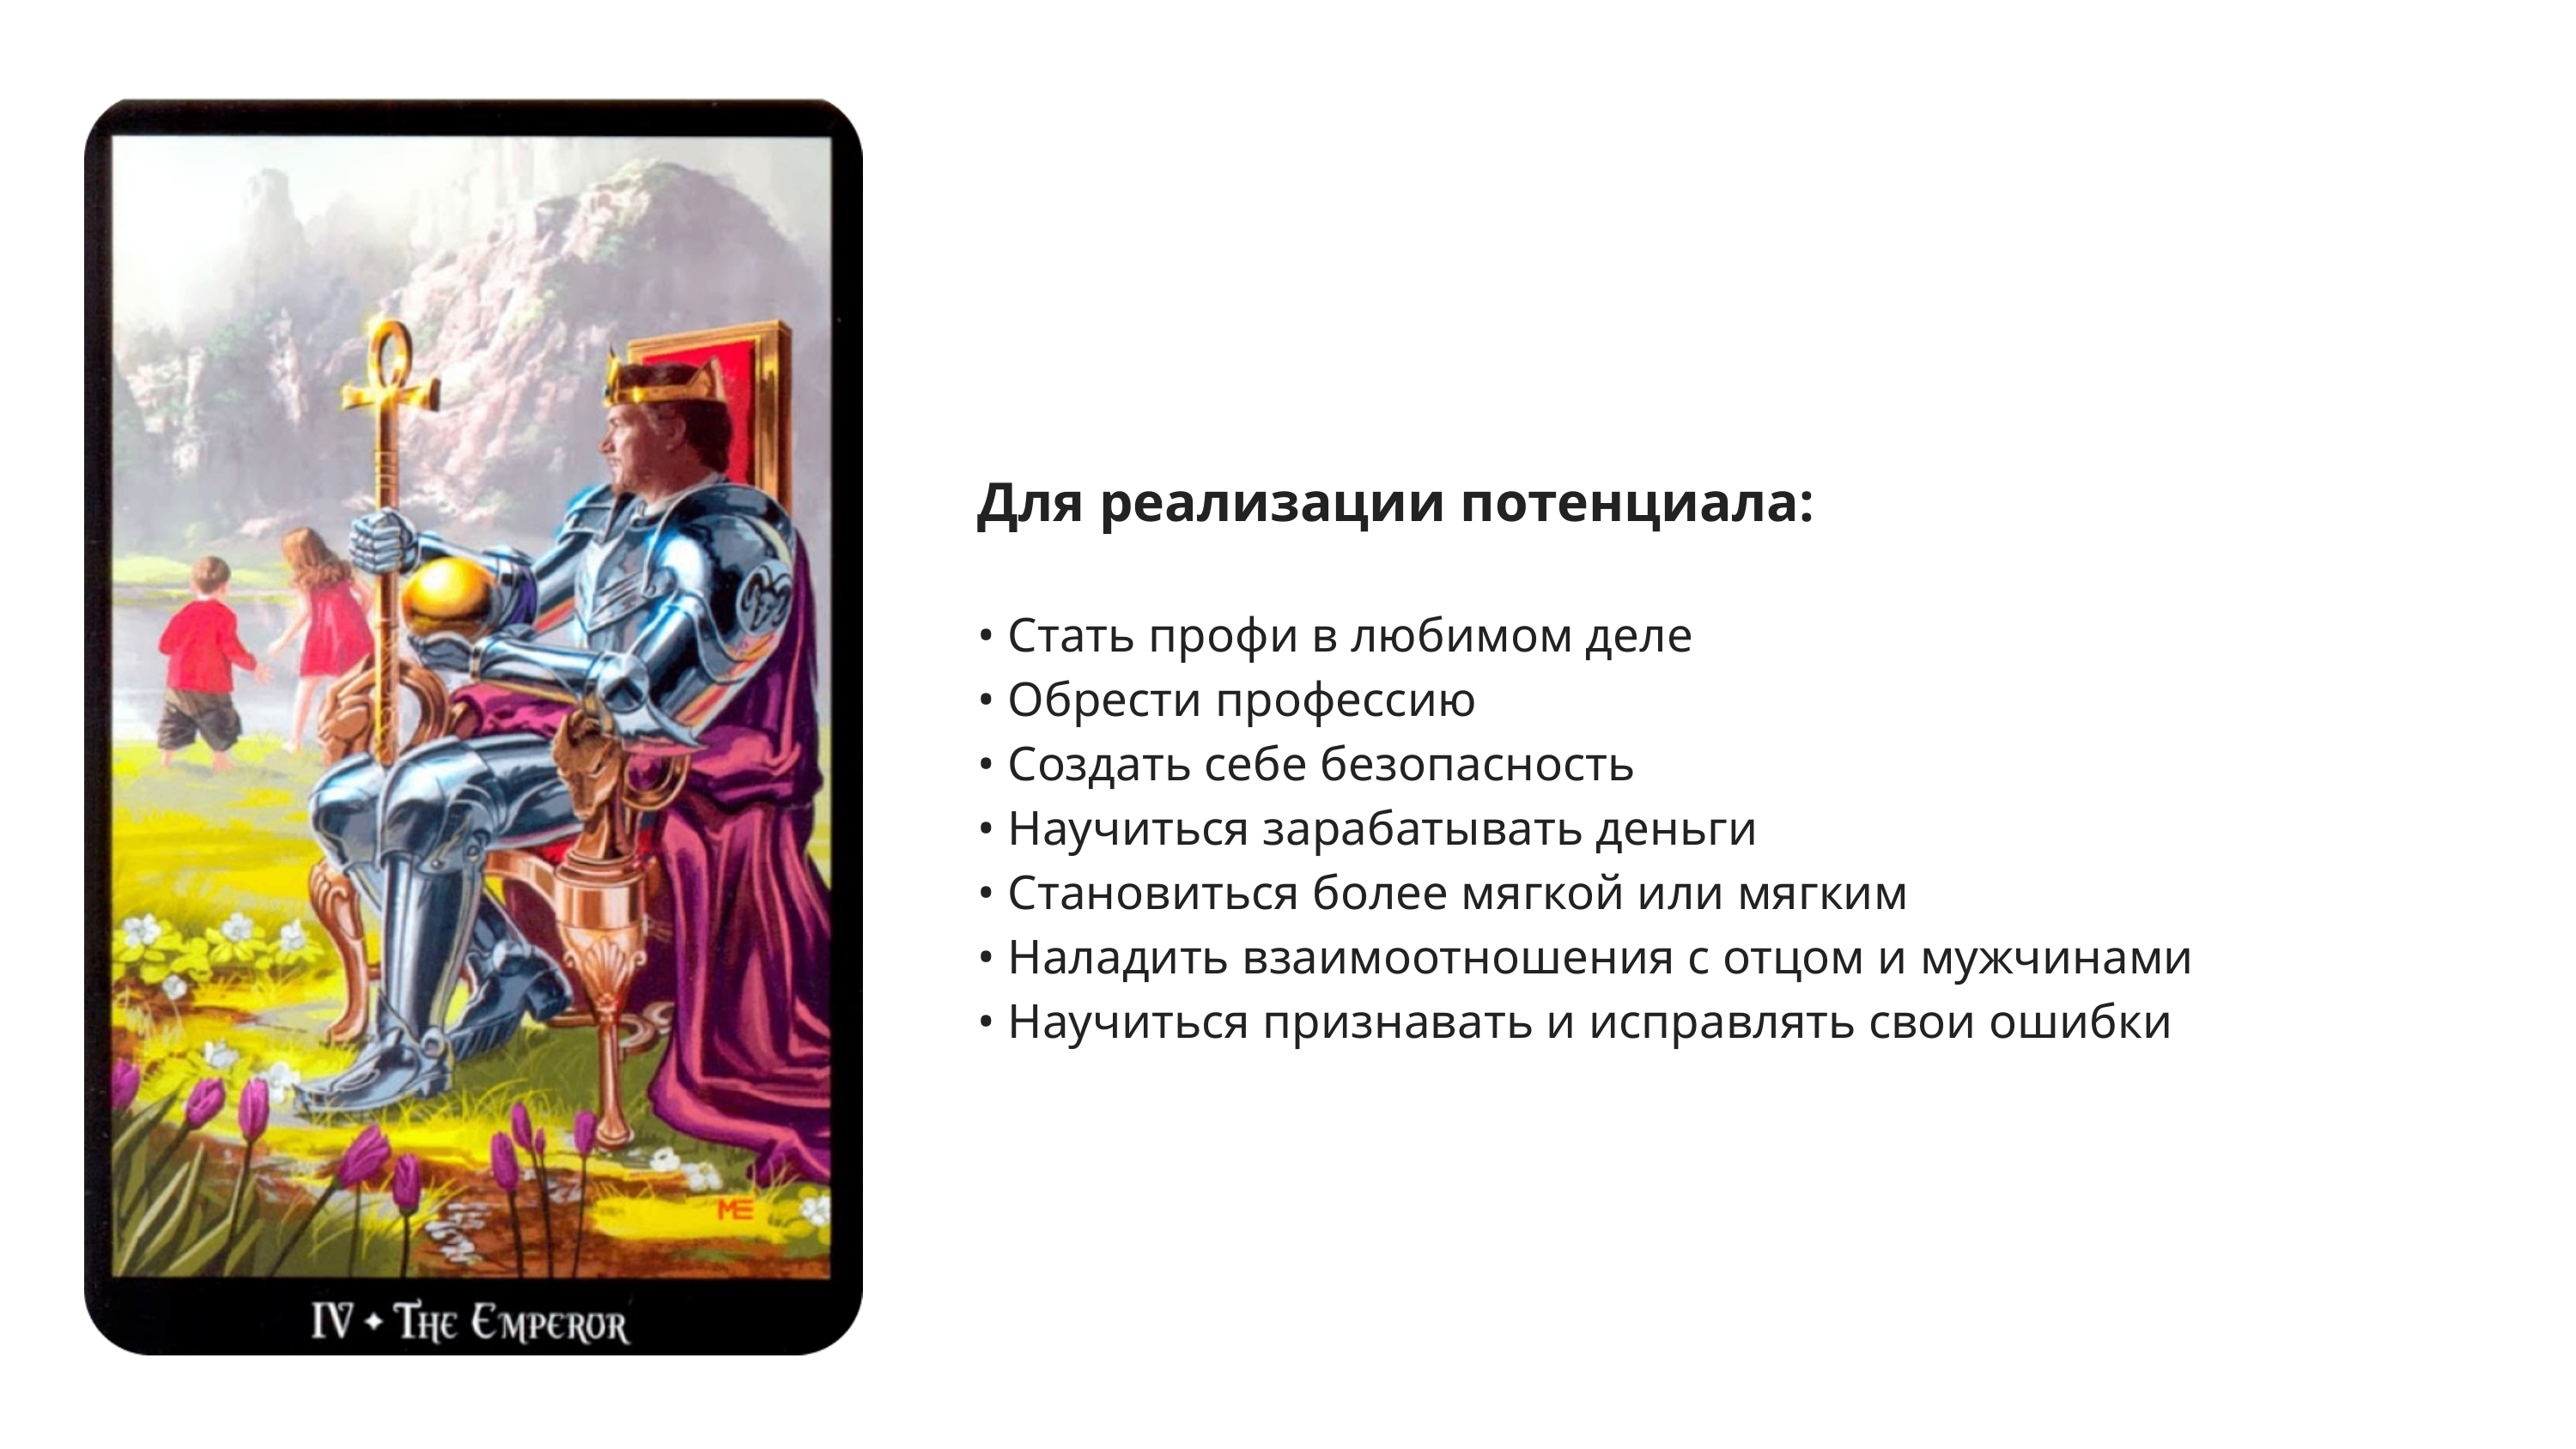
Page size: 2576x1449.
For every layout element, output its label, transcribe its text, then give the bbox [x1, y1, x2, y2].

text_box Для реализации потенциала: • Стать профи в любимом деле • Обрести профессию • Создать себе безопасность • Научиться зарабатывать деньги • Становиться более мягкой или мягким • Наладить взаимоотношения с отцом и мужчинами • Научиться признавать и исправлять свои ошибки [978, 468, 2485, 982]
picture [84, 94, 863, 1355]
